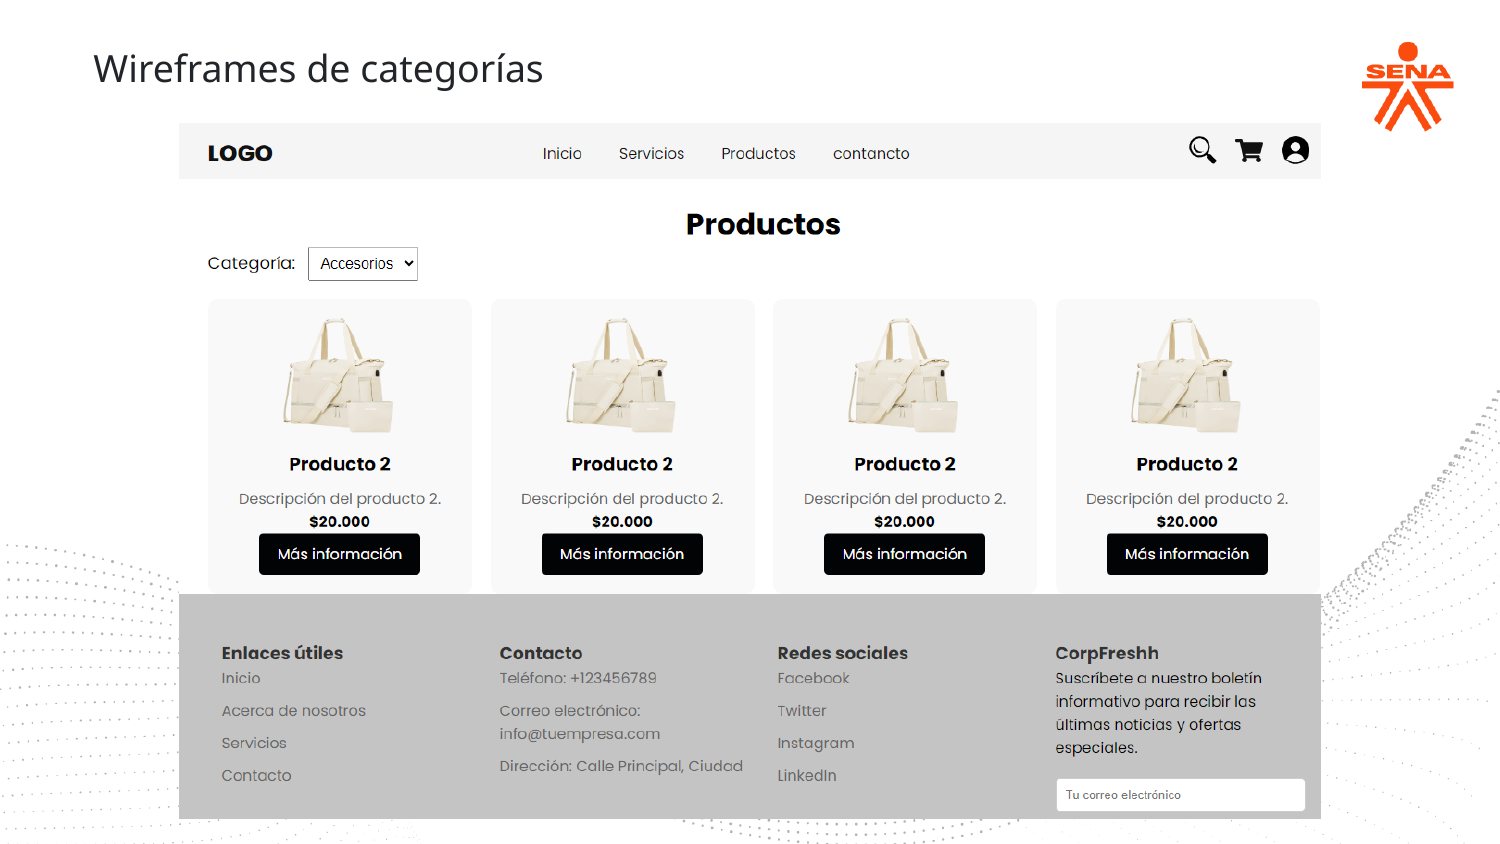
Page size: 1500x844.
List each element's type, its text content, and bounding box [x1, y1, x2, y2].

picture [0, 0, 1500, 844]
text_box Wireframes de categorías [78, 37, 1347, 98]
